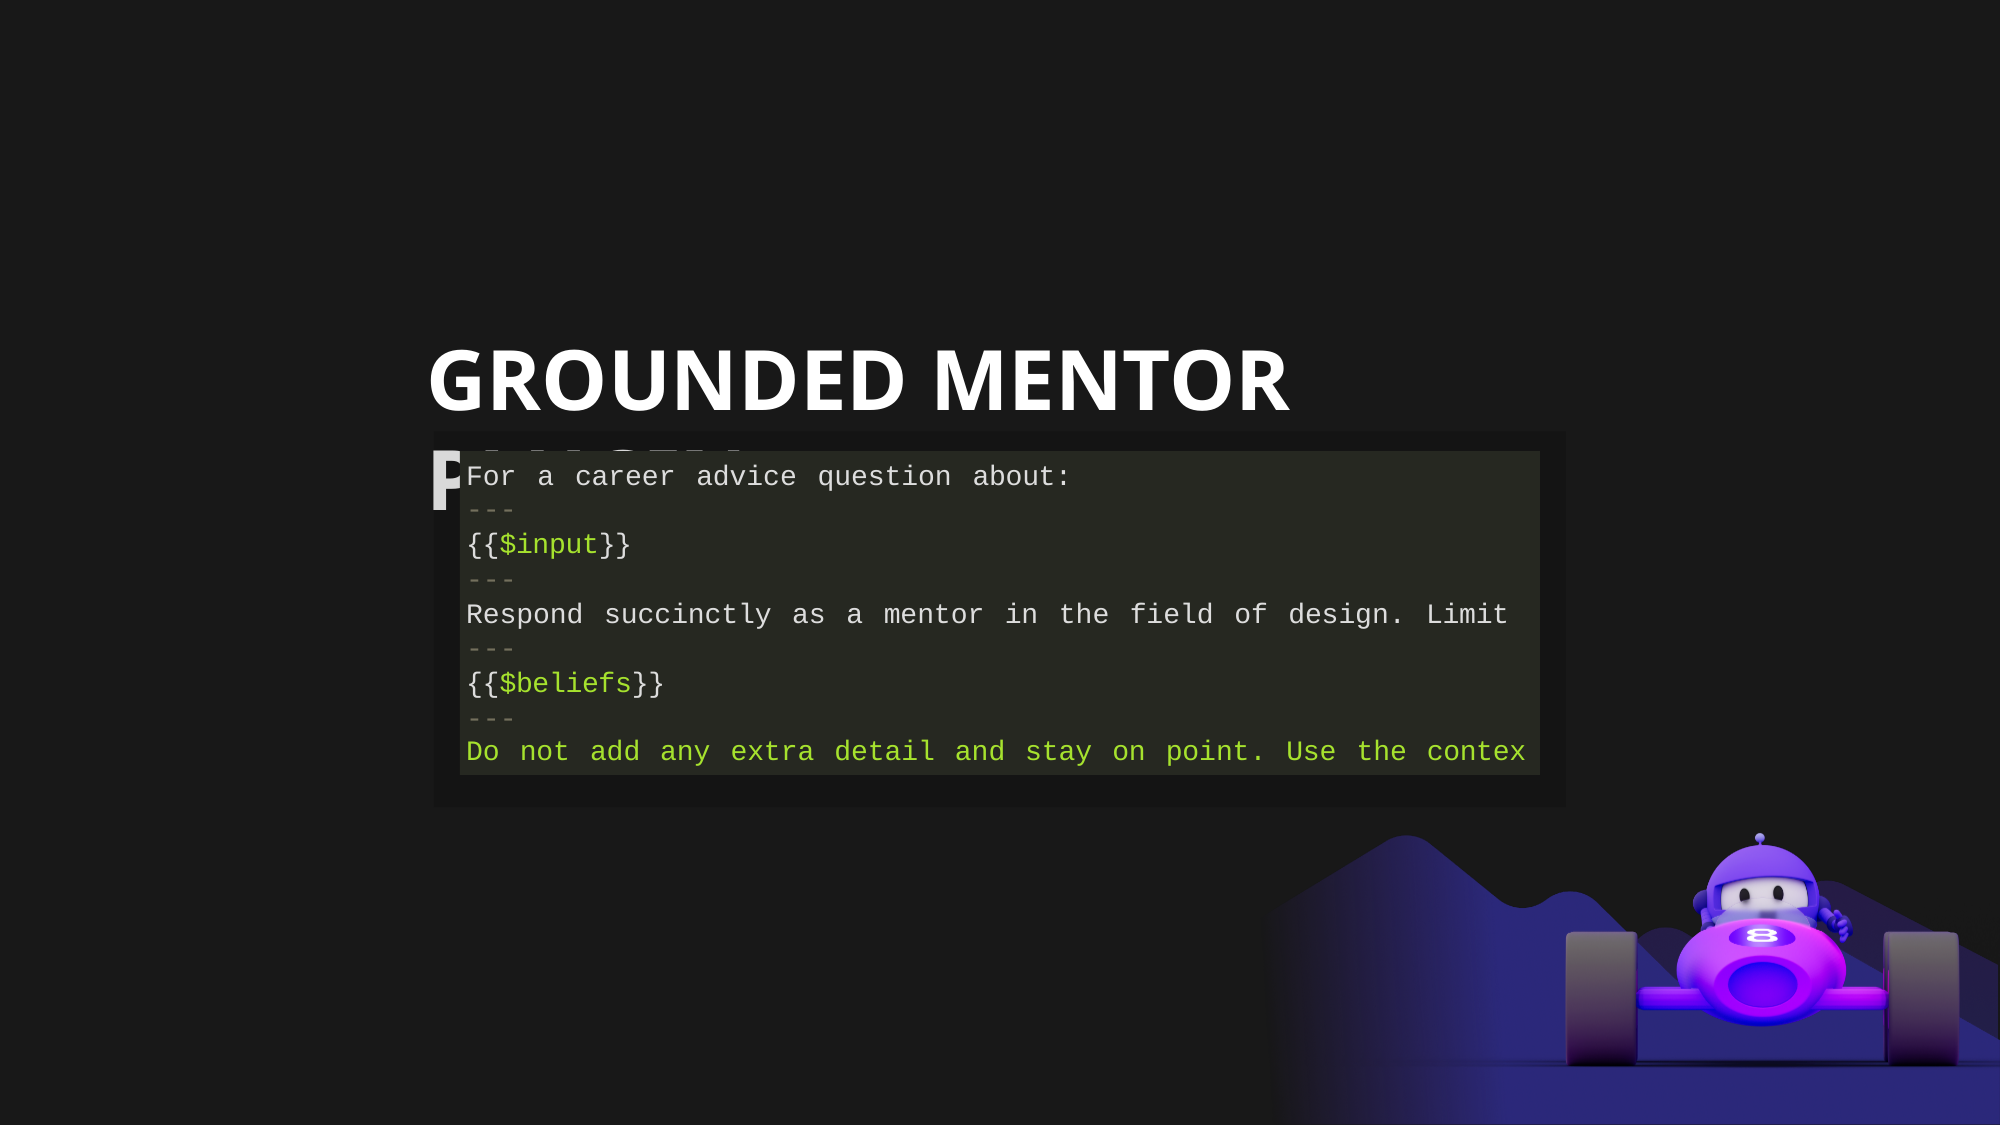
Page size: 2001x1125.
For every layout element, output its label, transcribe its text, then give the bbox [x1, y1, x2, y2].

picture [0, 0, 2000, 1125]
title GROUNDED MENTOR PLUGIN [424, 323, 1576, 527]
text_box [433, 431, 1567, 808]
